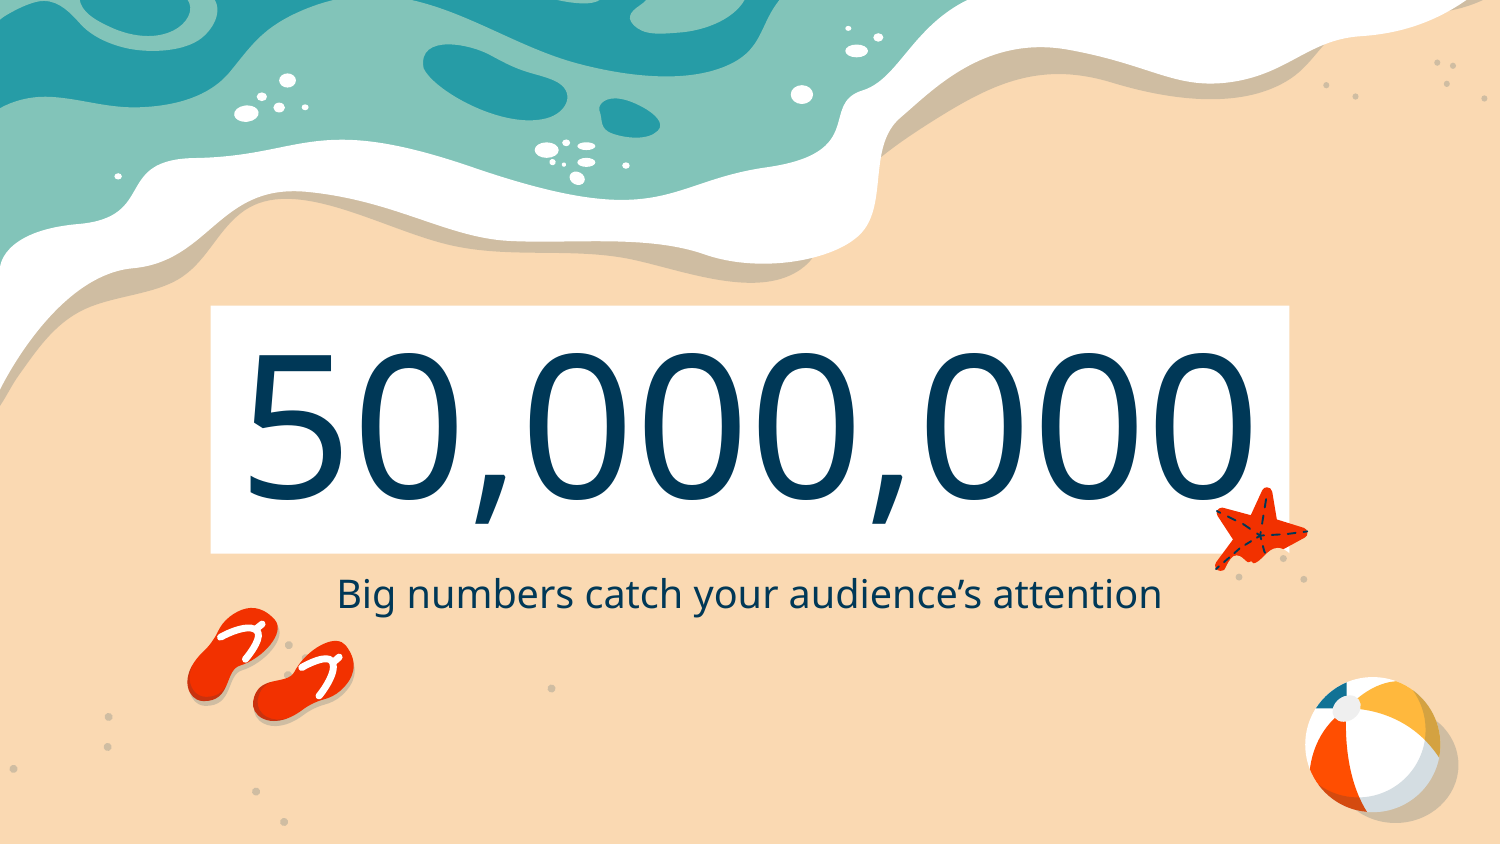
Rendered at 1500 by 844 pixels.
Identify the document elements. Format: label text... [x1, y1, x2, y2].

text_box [173, 589, 367, 753]
subtitle Big numbers catch your audience’s attention [210, 554, 1290, 630]
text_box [1304, 676, 1459, 824]
title 50,000,000 [210, 305, 1290, 554]
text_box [1181, 486, 1331, 591]
